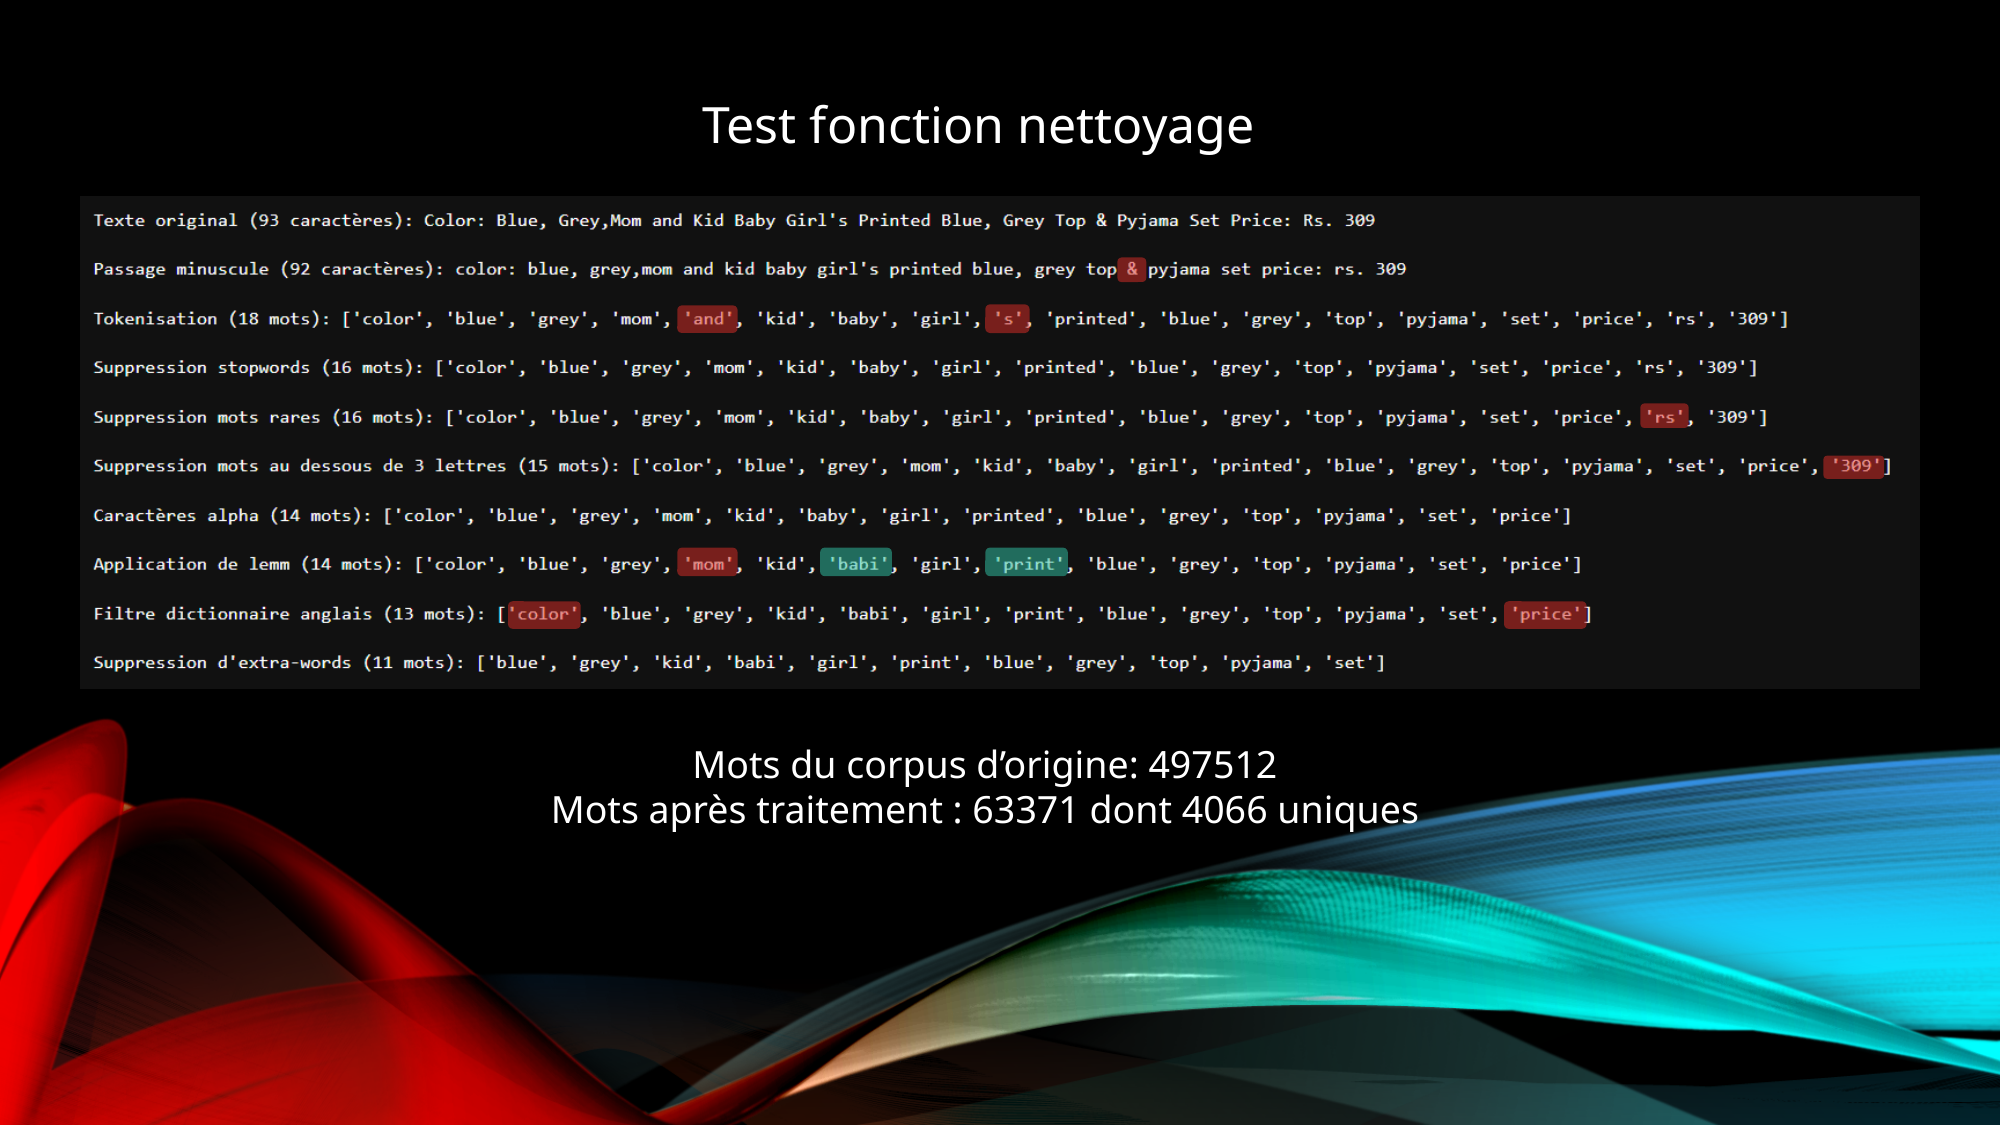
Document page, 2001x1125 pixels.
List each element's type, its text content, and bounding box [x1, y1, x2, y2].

picture [0, 717, 2000, 1125]
picture [80, 196, 1920, 690]
text_box Mots du corpus d’origine: 497512 Mots après traitement : 63371 dont 4066 uniques [532, 733, 1439, 839]
text_box Test fonction nettoyage [687, 86, 1283, 161]
